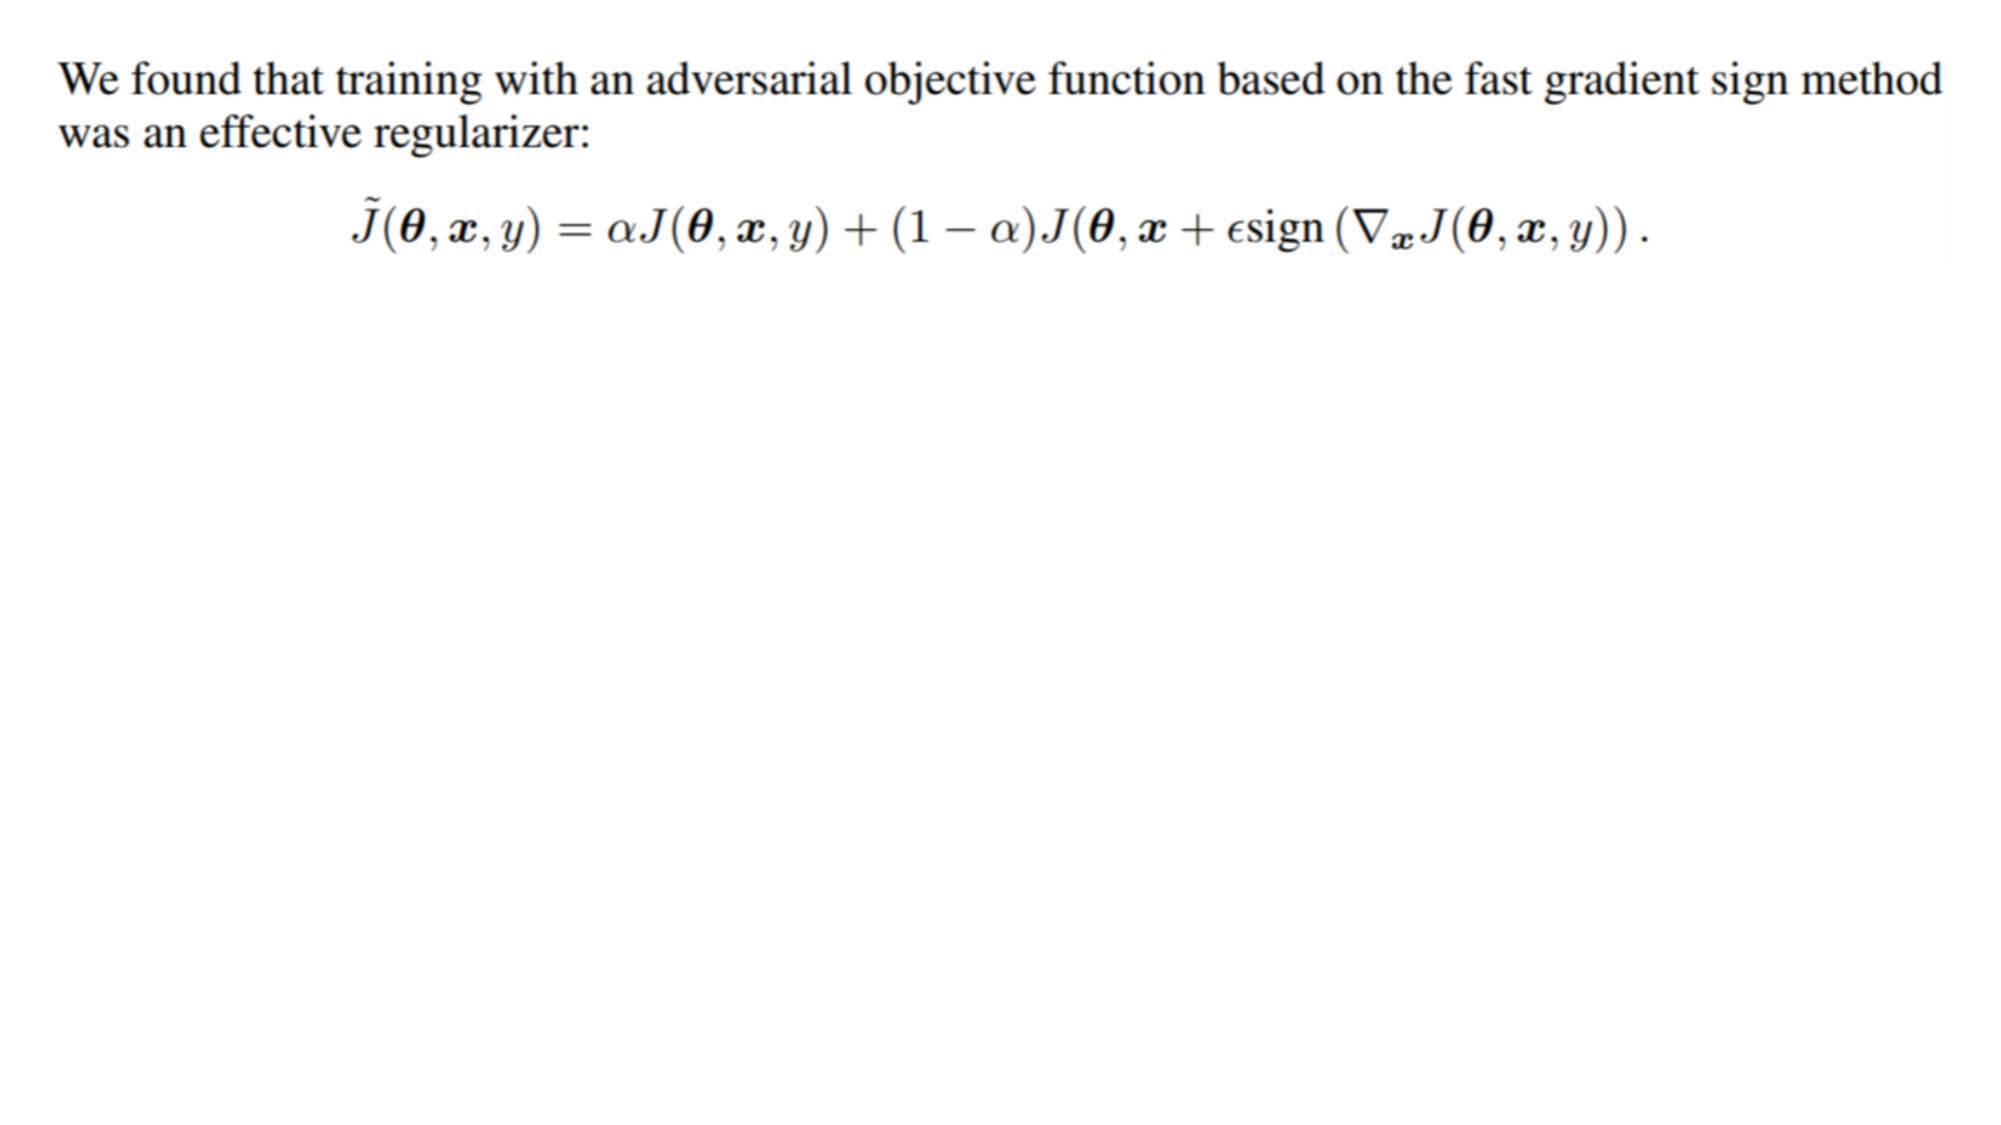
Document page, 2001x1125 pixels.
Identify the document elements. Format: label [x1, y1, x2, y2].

picture [51, 52, 1949, 267]
